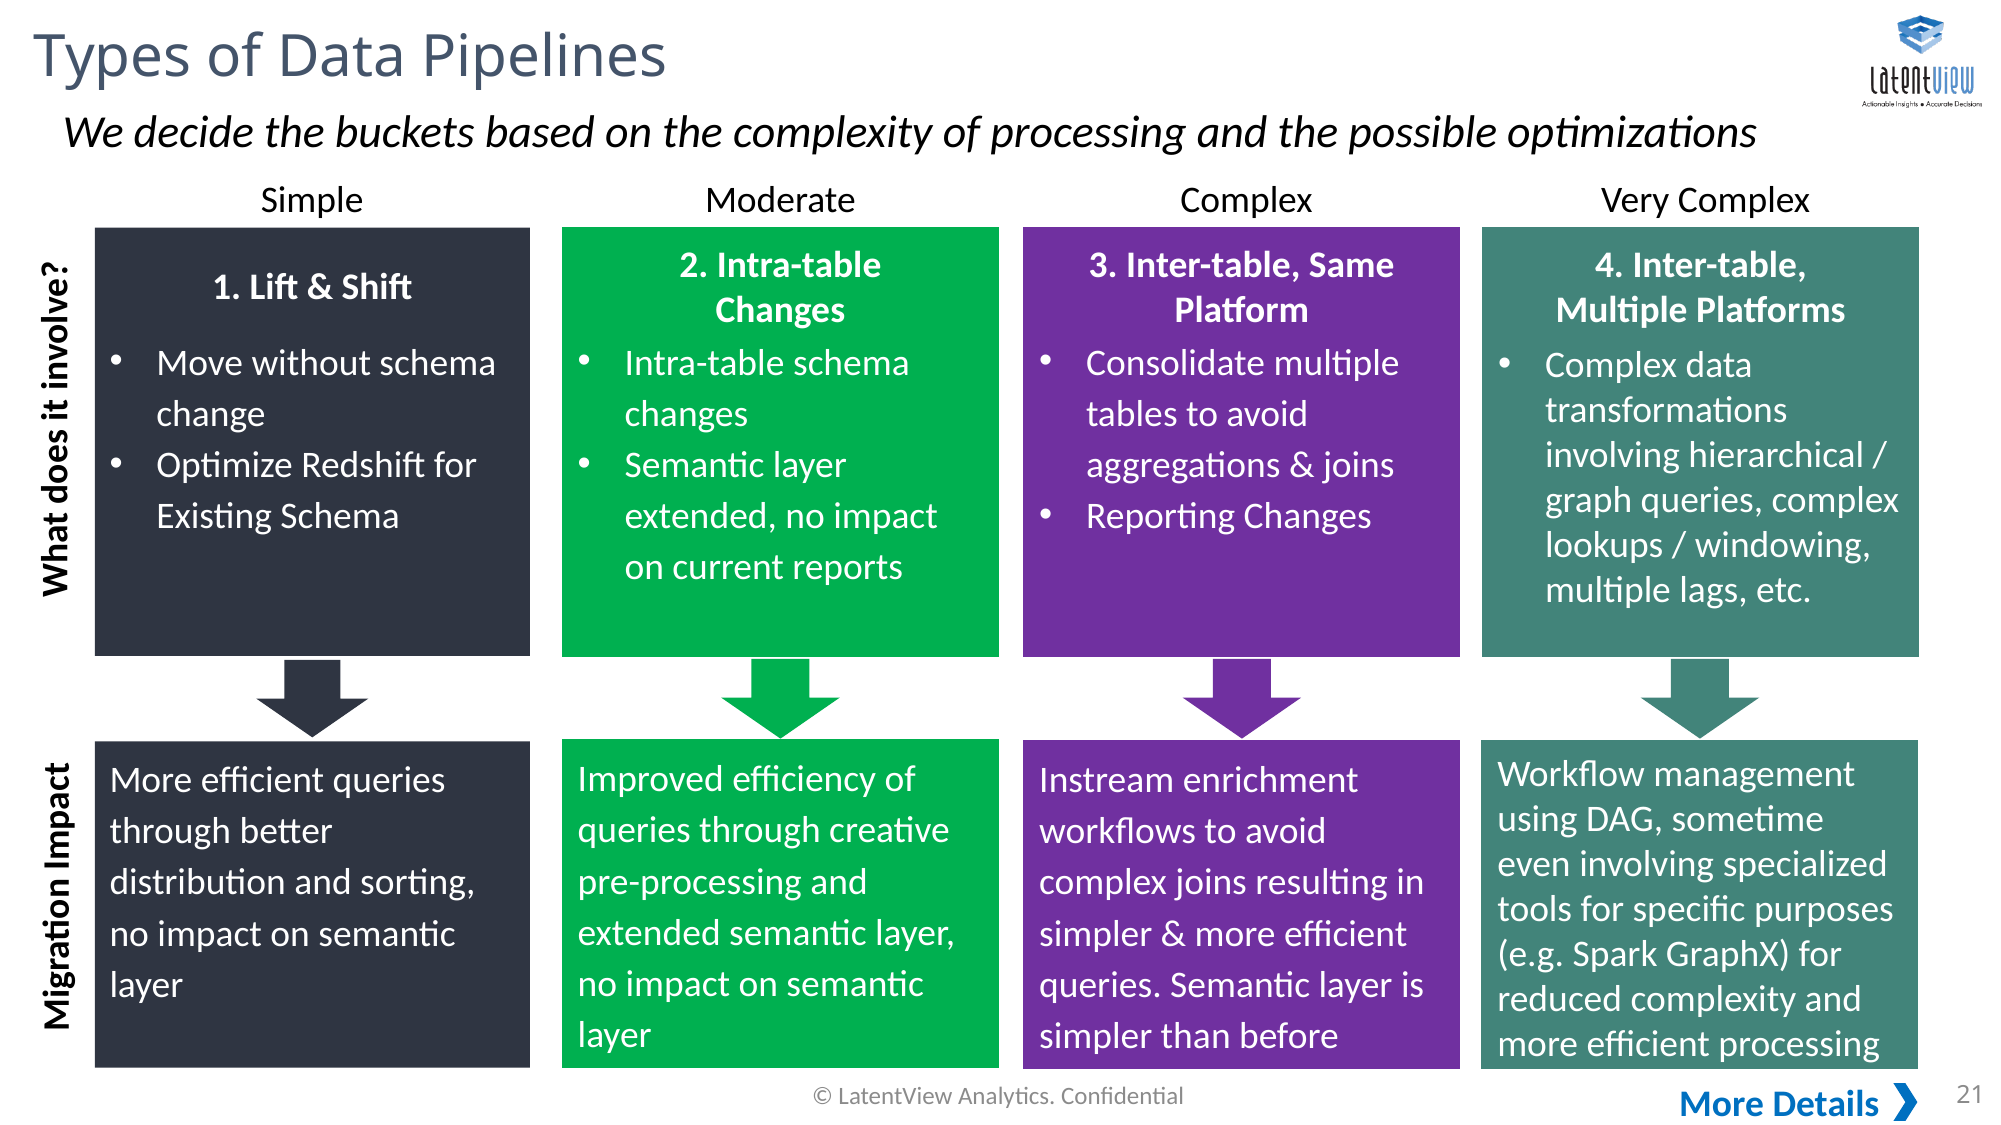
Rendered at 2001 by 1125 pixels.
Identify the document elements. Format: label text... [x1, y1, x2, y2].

text_box What does it involve? [22, 228, 83, 631]
text_box Complex data transformations involving hierarchical / graph queries, complex lookups / windowing, multiple lags, etc. [1482, 227, 1919, 657]
text_box [721, 658, 840, 739]
text_box Instream enrichment workflows to avoid complex joins resulting in simpler & more efficient queries. Semantic layer is simpler than before [1023, 740, 1460, 1069]
text_box [252, 658, 372, 739]
text_box We decide the buckets based on the complexity of processing and the possible optimizations [48, 93, 1927, 164]
text_box 2. Intra-table Changes [591, 238, 970, 331]
slide_number 21 [1550, 1065, 2000, 1125]
text_box Simple [94, 167, 530, 227]
text_box More Details [1490, 1071, 1895, 1125]
text_box More efficient queries through better distribution and sorting, no impact on semantic layer [94, 740, 531, 1069]
footer © LatentView Analytics. Confidential [660, 1065, 1336, 1125]
text_box Improved efficiency of queries through creative pre-processing and extended semantic layer, no impact on semantic layer [562, 739, 999, 1068]
text_box [1182, 658, 1302, 739]
title Types of Data Pipelines [18, 0, 1856, 116]
text_box Move without schema change Optimize Redshift for Existing Schema [94, 227, 531, 657]
text_box Migration Impact [24, 744, 84, 1050]
text_box [1891, 1082, 1919, 1123]
picture [1862, 15, 1982, 108]
text_box [1640, 658, 1760, 739]
text_box 1. Lift & Shift [123, 238, 501, 331]
text_box 4. Inter-table, Multiple Platforms [1512, 238, 1890, 331]
text_box Consolidate multiple tables to avoid aggregations & joins Reporting Changes [1023, 227, 1460, 657]
text_box Intra-table schema changes Semantic layer extended, no impact on current reports [562, 227, 999, 657]
text_box Workflow management using DAG, sometime even involving specialized tools for specific purposes (e.g. Spark GraphX) for reduced complexity and more efficient processing [1481, 740, 1918, 1069]
text_box Moderate [562, 167, 998, 227]
text_box Very Complex [1488, 167, 1924, 227]
text_box Complex [1028, 167, 1464, 227]
text_box 3. Inter-table, Same Platform [1053, 238, 1431, 331]
